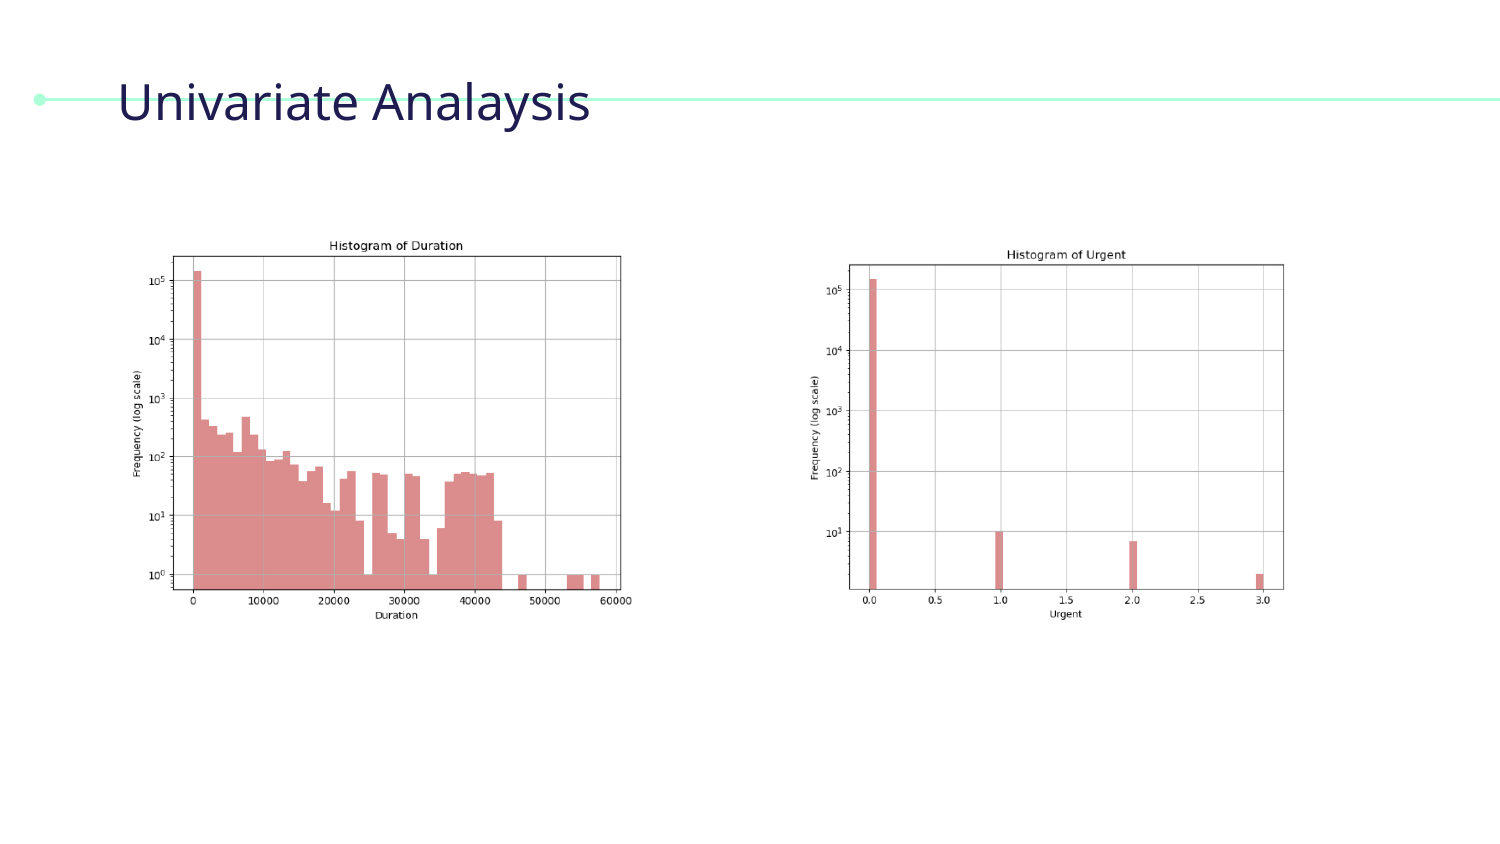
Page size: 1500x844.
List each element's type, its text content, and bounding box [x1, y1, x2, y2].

picture [118, 231, 637, 628]
title Univariate Analaysis [102, 55, 1101, 144]
picture [779, 231, 1295, 628]
